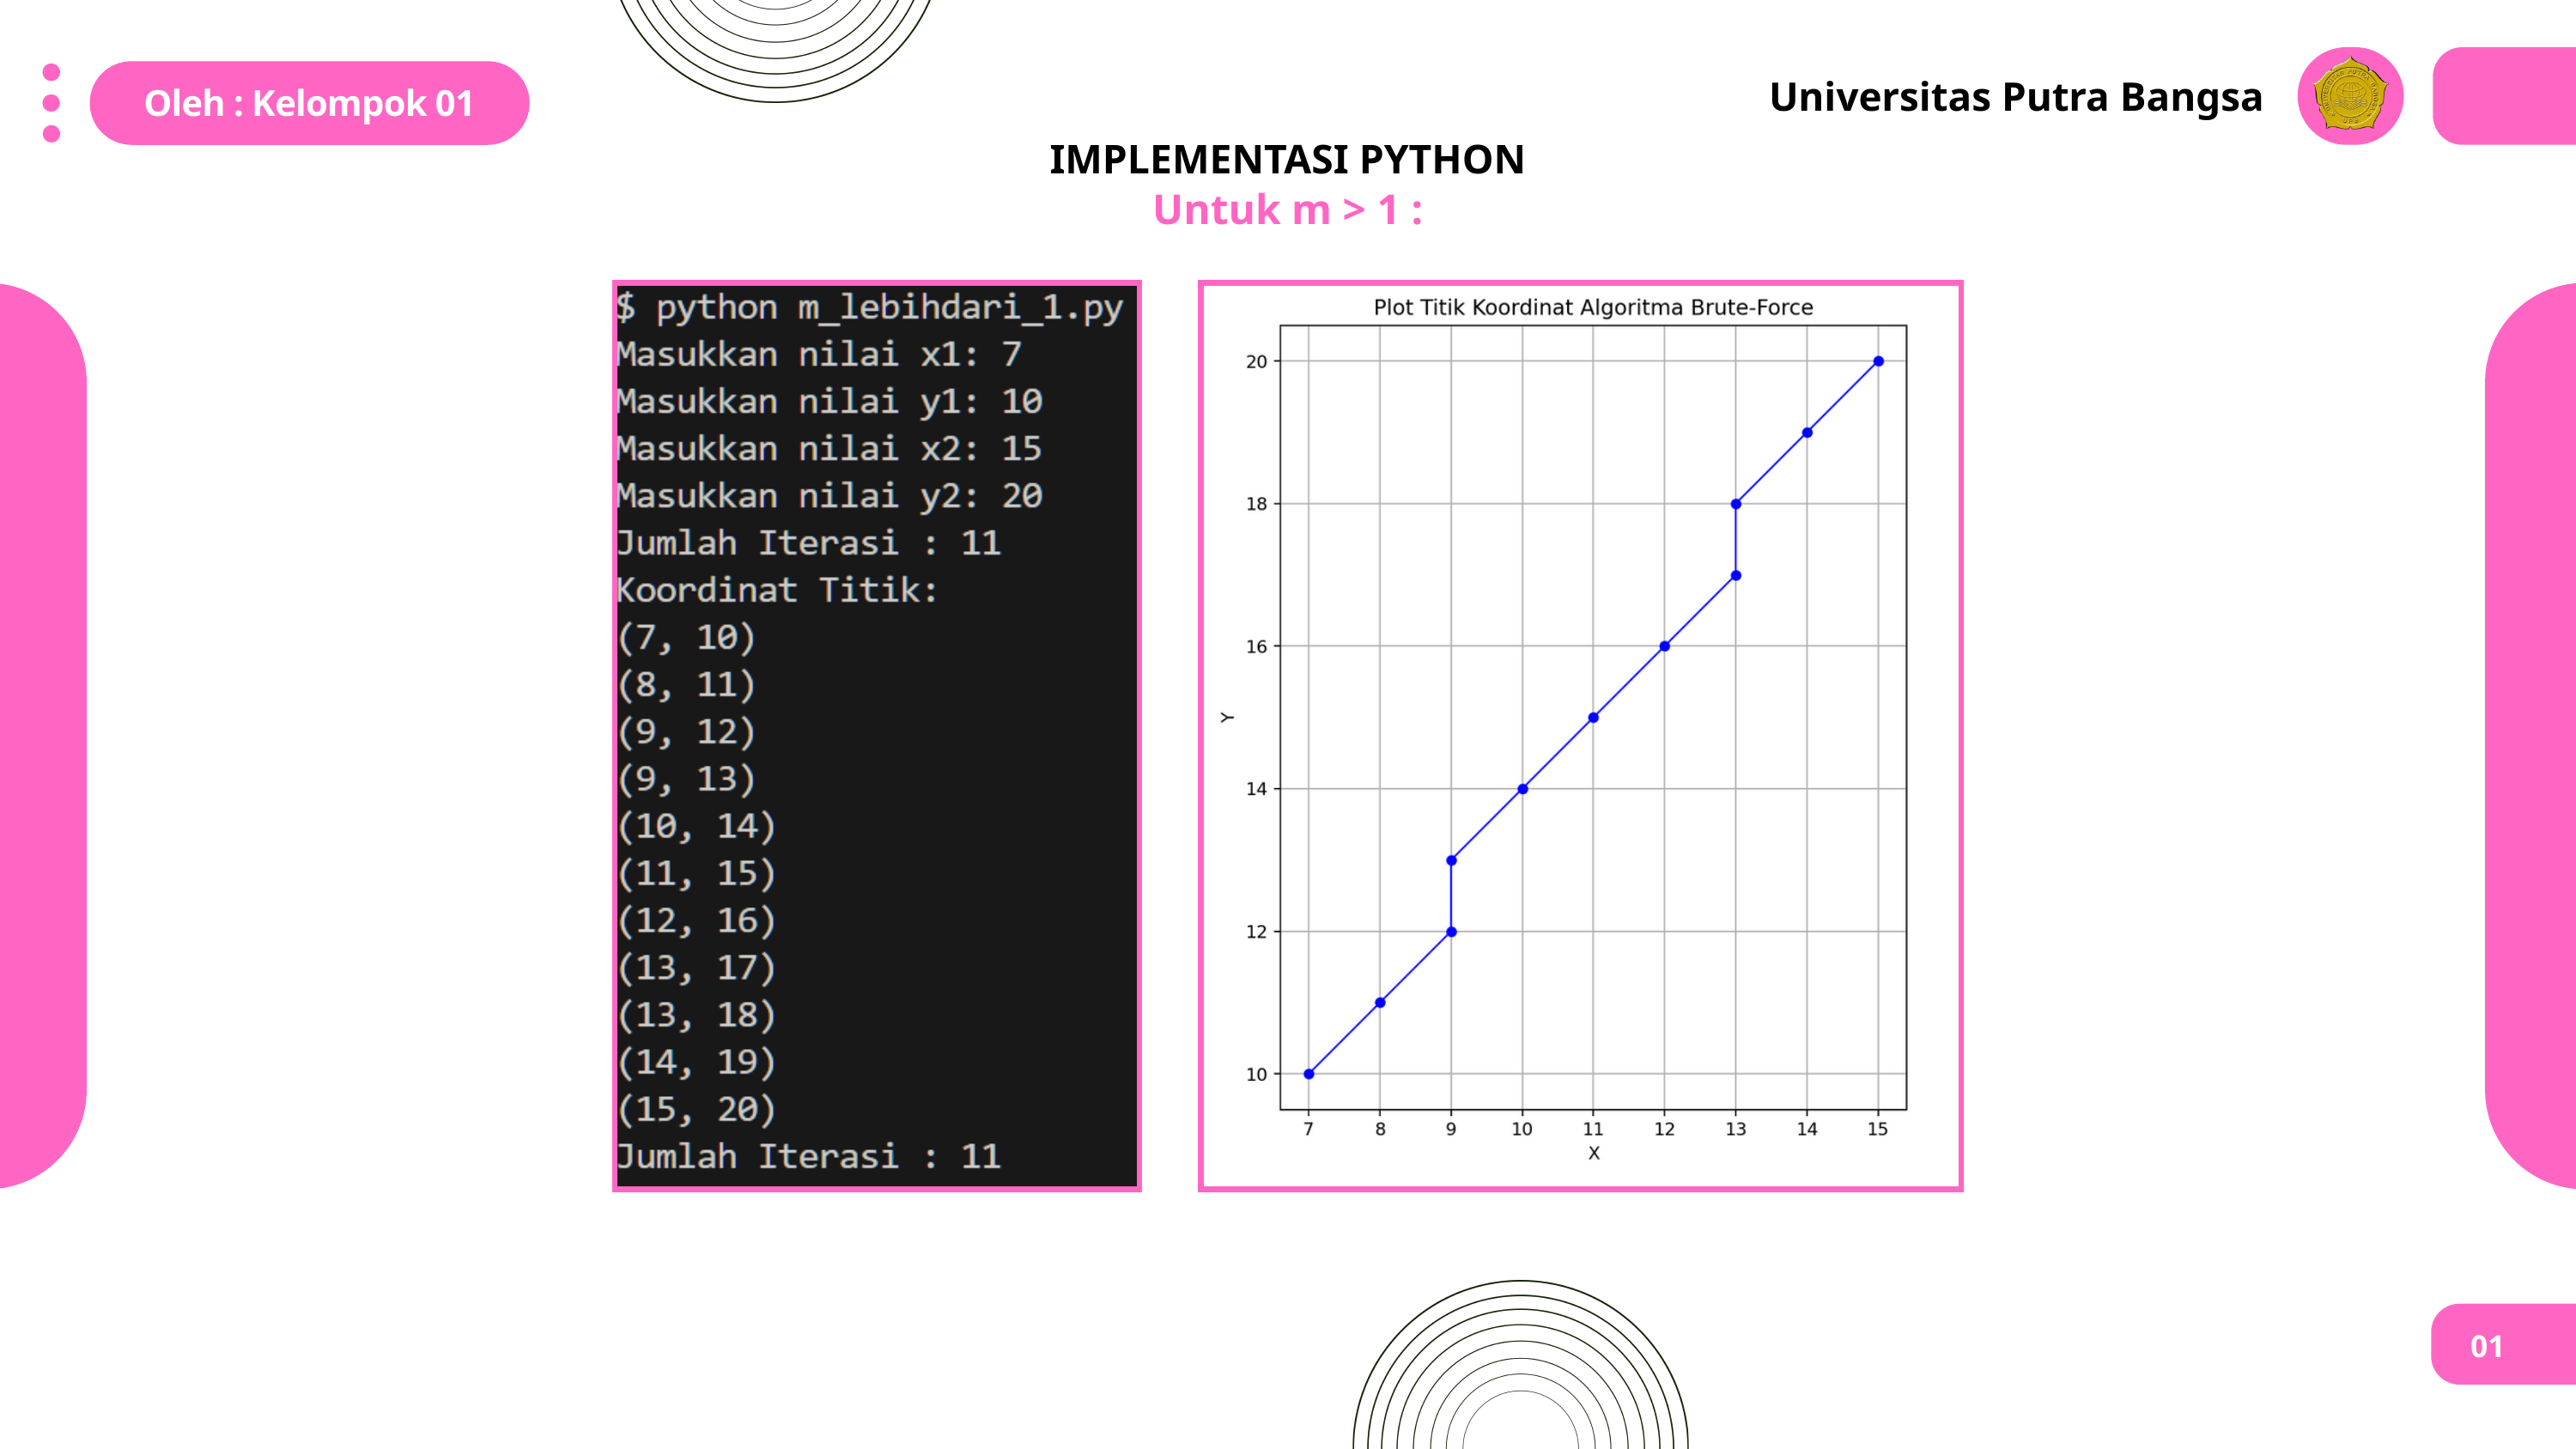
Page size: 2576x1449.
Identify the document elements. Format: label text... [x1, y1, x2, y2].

text_box IMPLEMENTASI PYTHON [892, 142, 1684, 182]
text_box [1200, 282, 1962, 1190]
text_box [2431, 1303, 2576, 1385]
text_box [1718, 46, 2576, 145]
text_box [42, 61, 530, 145]
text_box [0, 282, 88, 1190]
text_box [614, 282, 1139, 1190]
text_box [1352, 1280, 1689, 1449]
text_box [607, 0, 944, 104]
text_box Untuk m > 1 : [998, 180, 1578, 233]
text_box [2484, 282, 2576, 1190]
